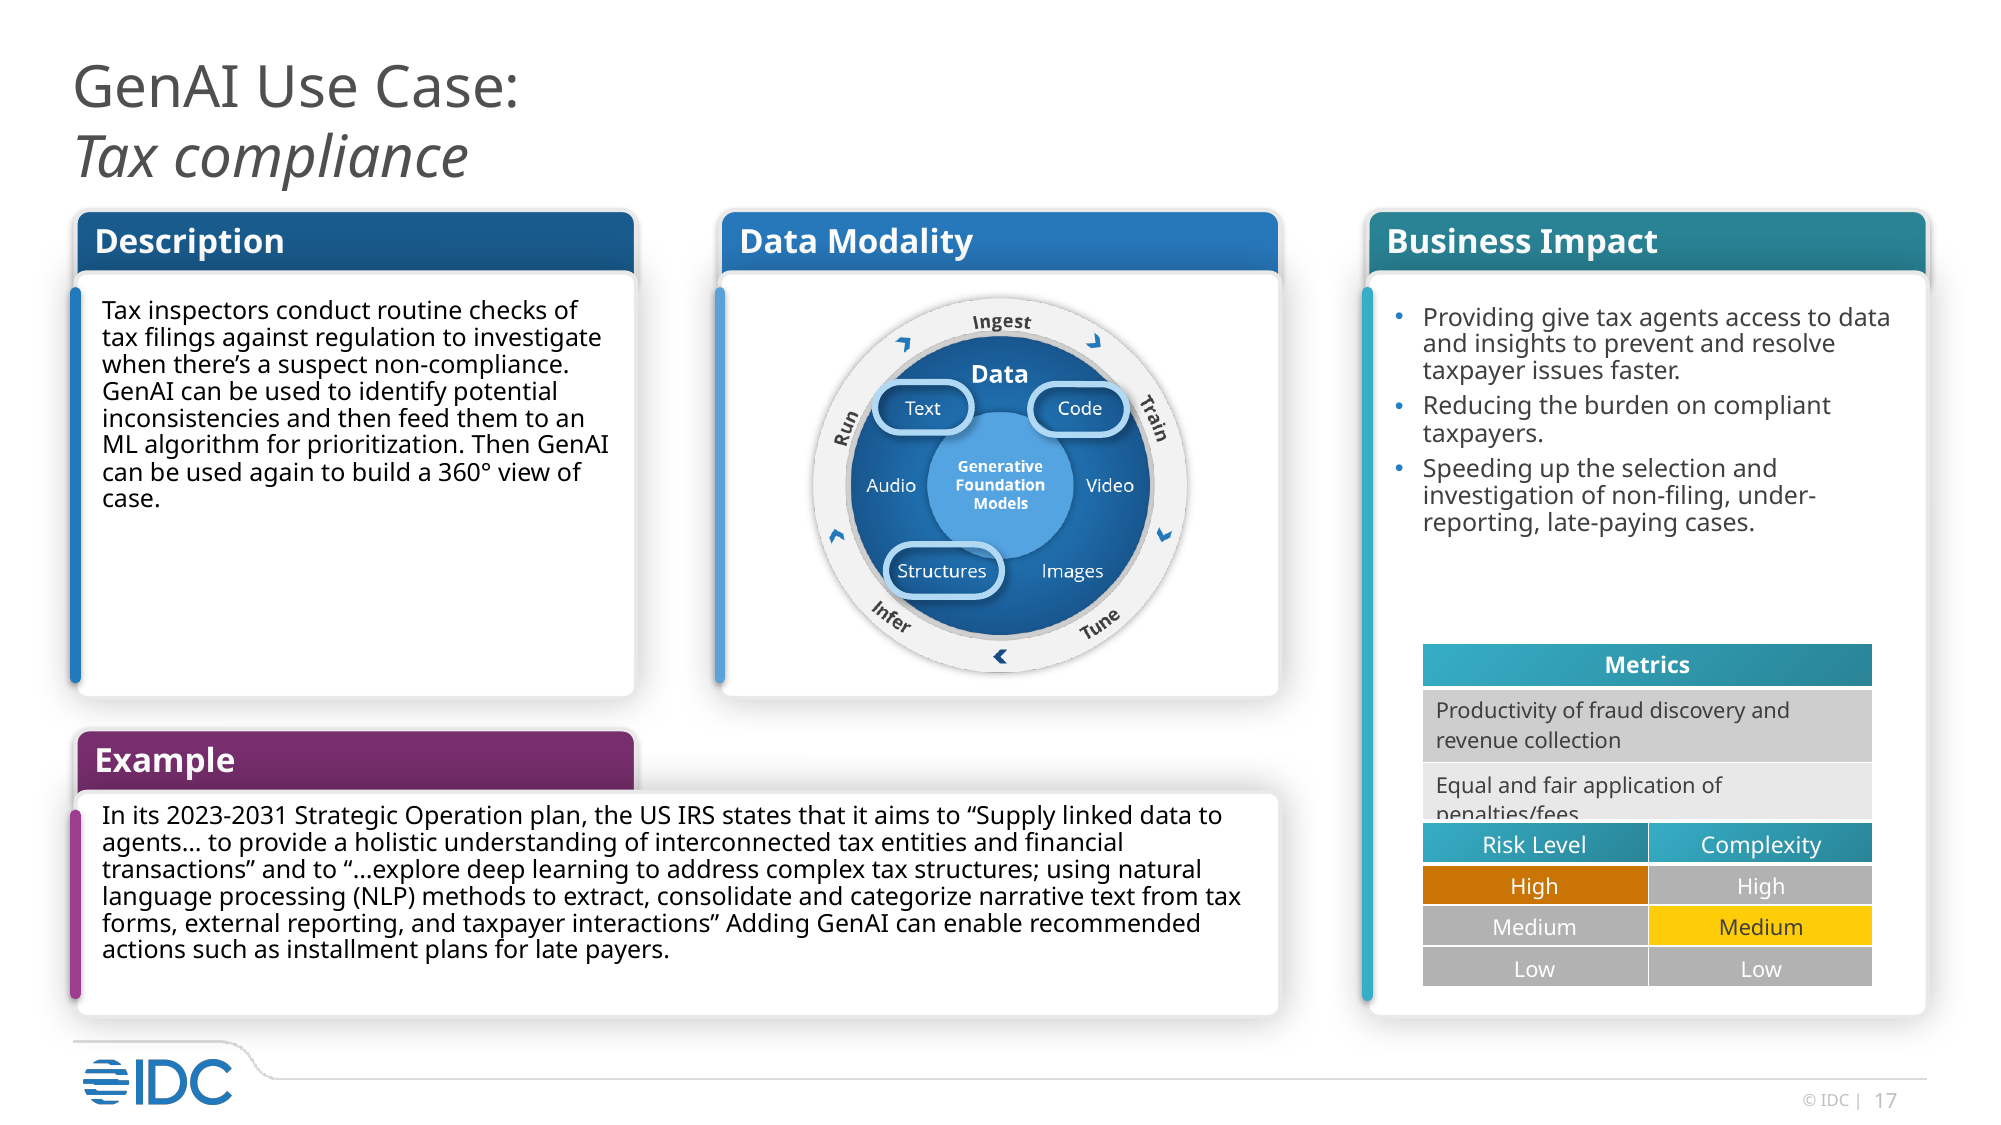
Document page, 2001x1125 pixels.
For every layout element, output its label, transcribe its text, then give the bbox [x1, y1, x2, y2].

text_box Data Modality [719, 209, 1281, 255]
title GenAI Use Case: Tax compliance [72, 50, 1927, 190]
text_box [75, 272, 637, 699]
text_box Example [74, 728, 637, 775]
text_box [799, 289, 1200, 681]
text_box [1367, 272, 1929, 1018]
text_box Business Impact [1366, 209, 1929, 257]
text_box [719, 272, 1281, 699]
picture [73, 1040, 1927, 1105]
text_box Description [74, 209, 637, 257]
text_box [75, 791, 1281, 1018]
